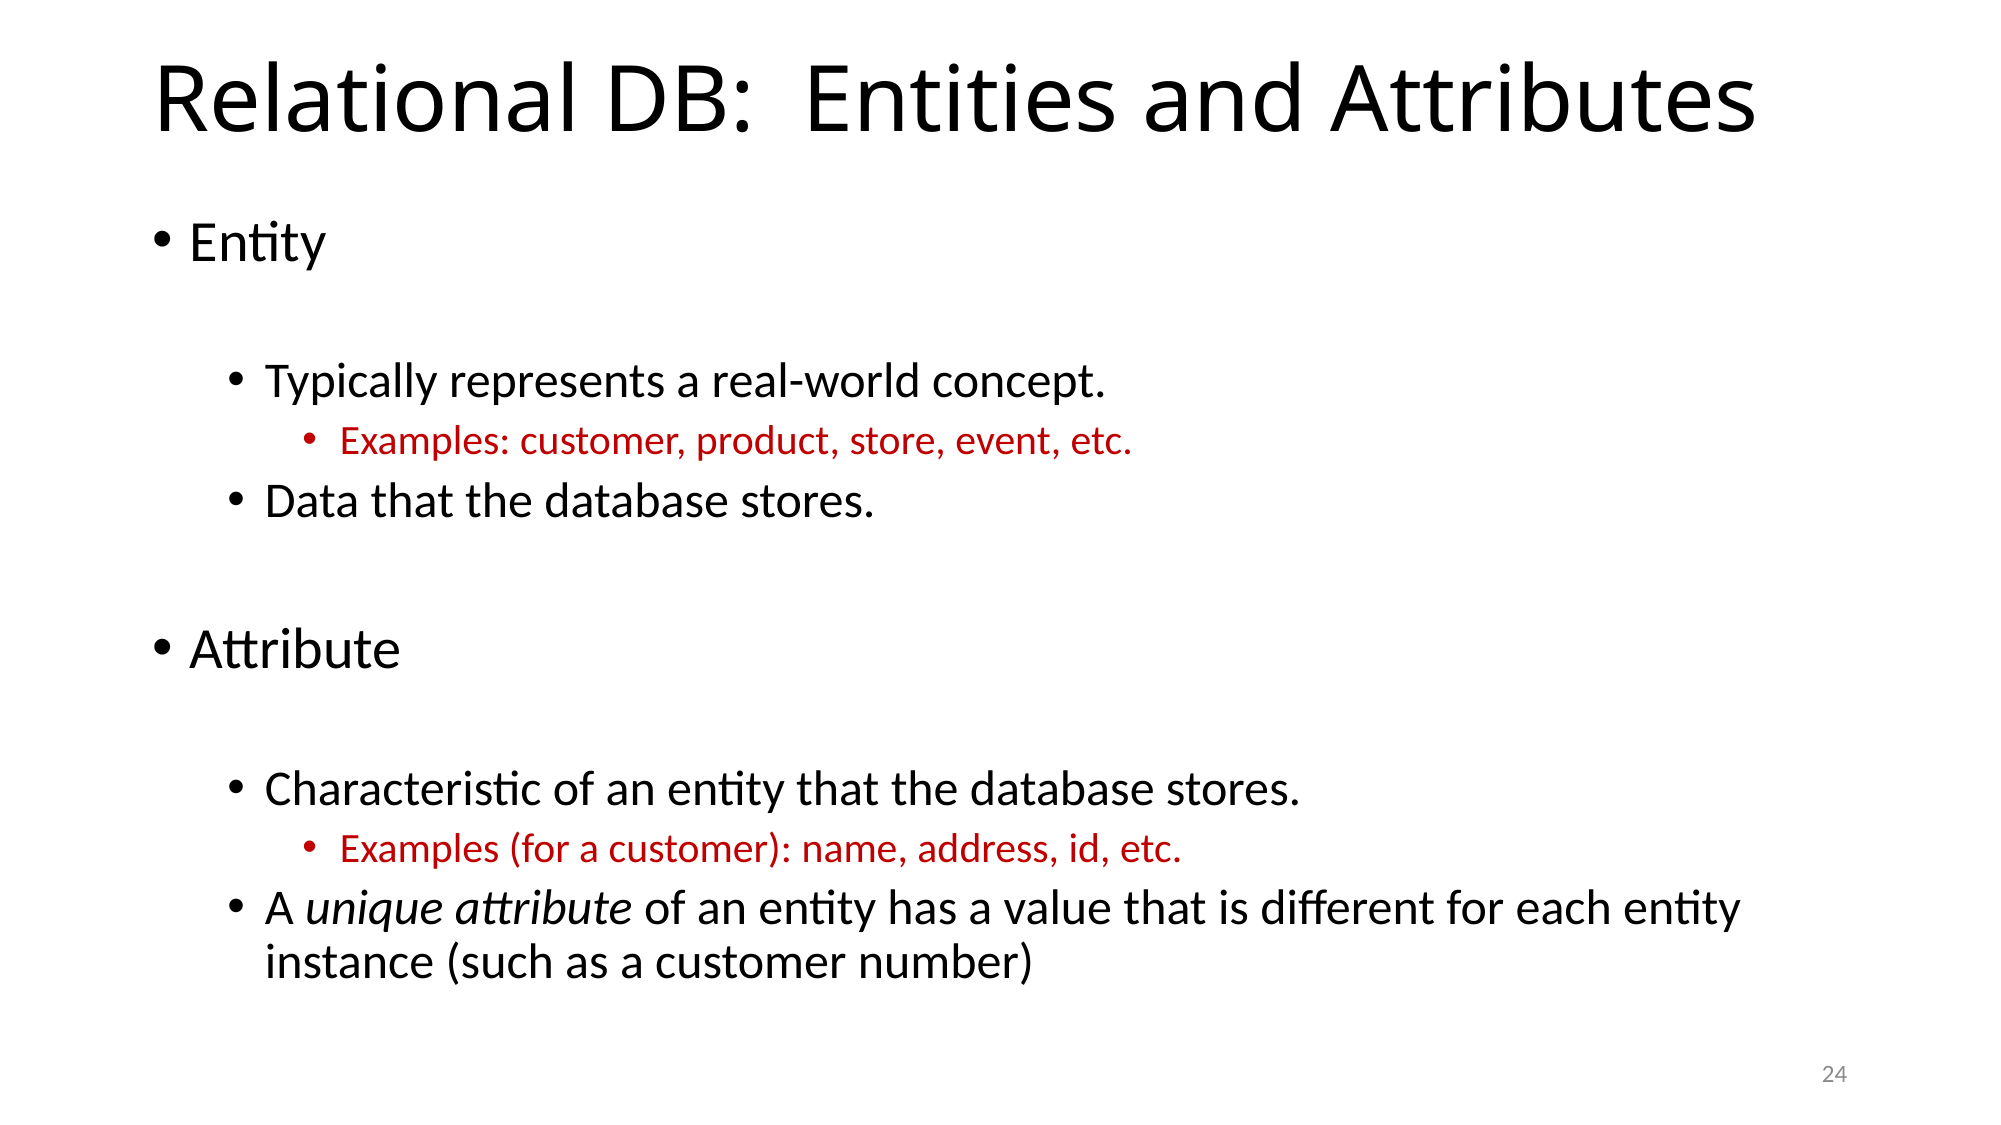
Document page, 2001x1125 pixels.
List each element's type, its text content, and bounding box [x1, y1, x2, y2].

title Relational DB: Entities and Attributes [137, 0, 1863, 203]
slide_number 24 [1412, 1042, 1863, 1103]
list Entity Typically represents a real-world concept. Examples: customer, product, store, event, etc. Data that the database stores. Attribute Characteristic of an entity that the database stores. Examples (for a customer): name, address, id, etc. A unique attribute of an entity has a value that is different for each entity instance (such as a customer number) [137, 203, 1863, 996]
